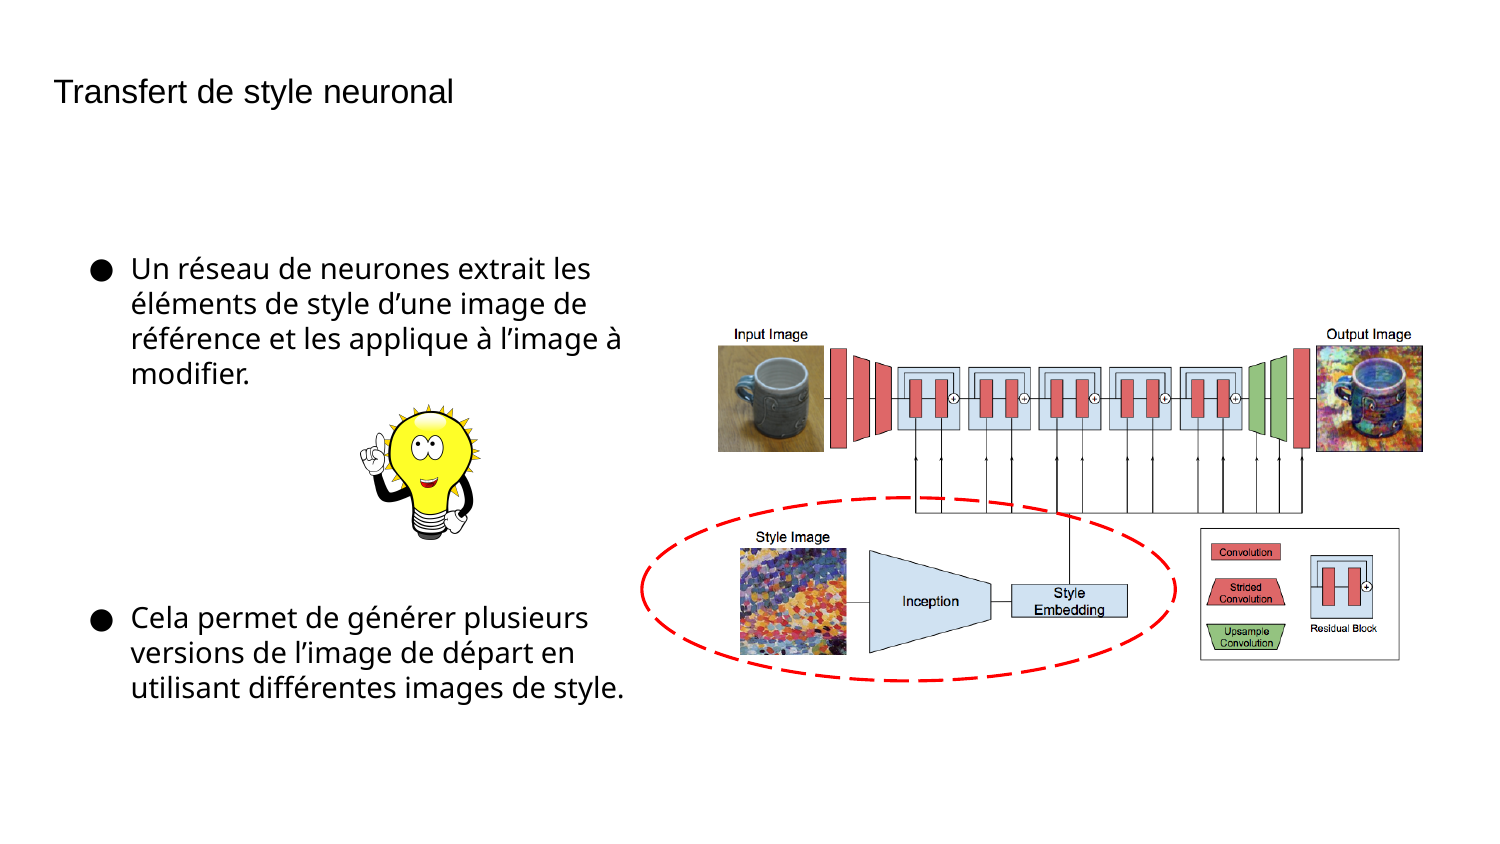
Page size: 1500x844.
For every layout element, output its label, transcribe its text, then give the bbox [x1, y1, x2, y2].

picture [360, 404, 482, 540]
text_box Un réseau de neurones extrait les éléments de style d’une image de référence et les applique à l’image à modifier. Cela permet de générer plusieurs versions de l’image de départ en utilisant différentes images de style. [63, 239, 643, 716]
picture [693, 304, 1437, 675]
text_box [641, 537, 688, 641]
title Transfert de style neuronal [38, 54, 1087, 126]
